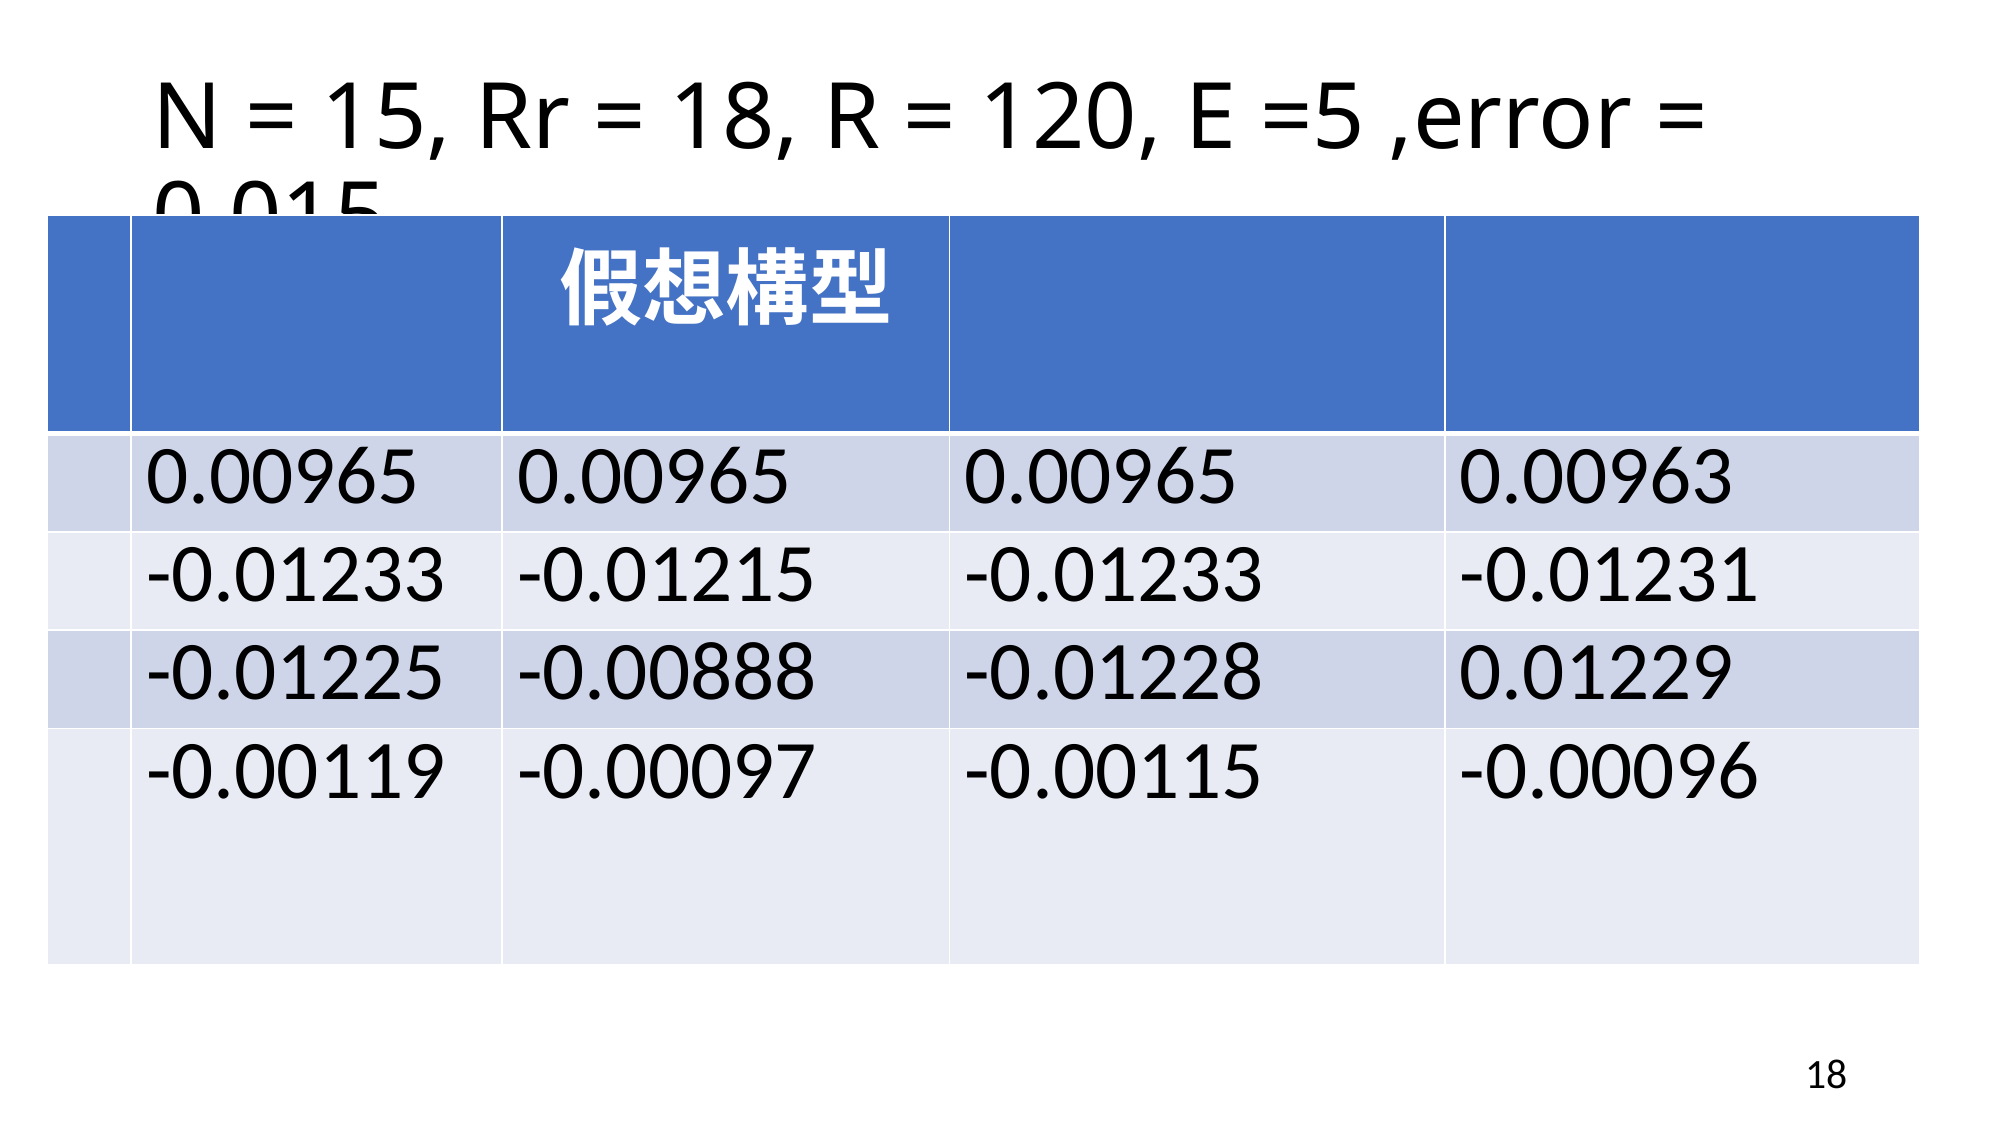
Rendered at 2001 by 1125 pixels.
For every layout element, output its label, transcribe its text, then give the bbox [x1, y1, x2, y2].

title N = 15, Rr = 18, R = 120, E =5 ,error = 0.015 [137, 59, 1863, 214]
slide_number 18 [1412, 1041, 1863, 1102]
